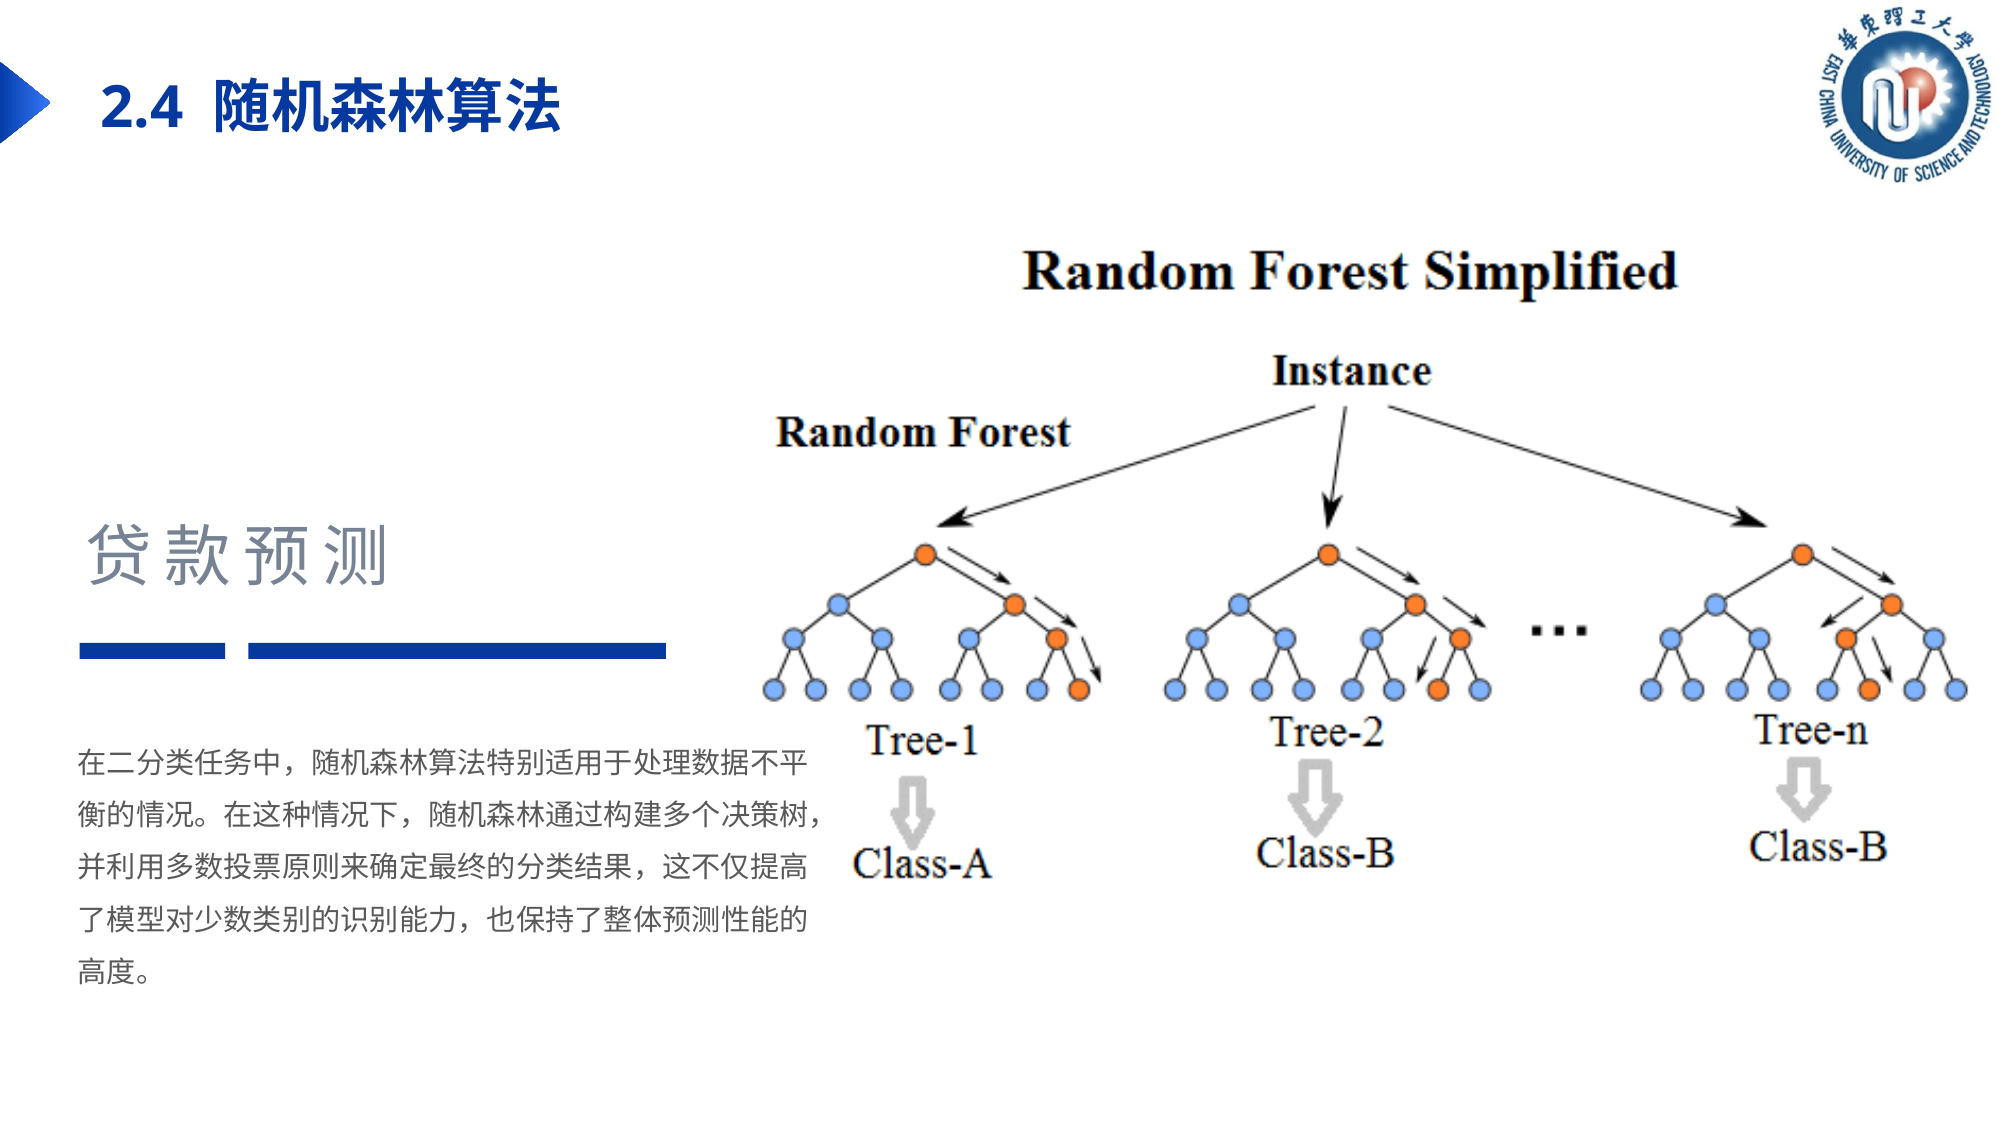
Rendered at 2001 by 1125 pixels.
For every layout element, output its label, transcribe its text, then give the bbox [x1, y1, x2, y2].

text_box 2.4 随机森林算法 [85, 61, 1162, 147]
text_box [62, 506, 851, 994]
text_box [1810, 0, 2000, 190]
picture [721, 207, 2000, 938]
